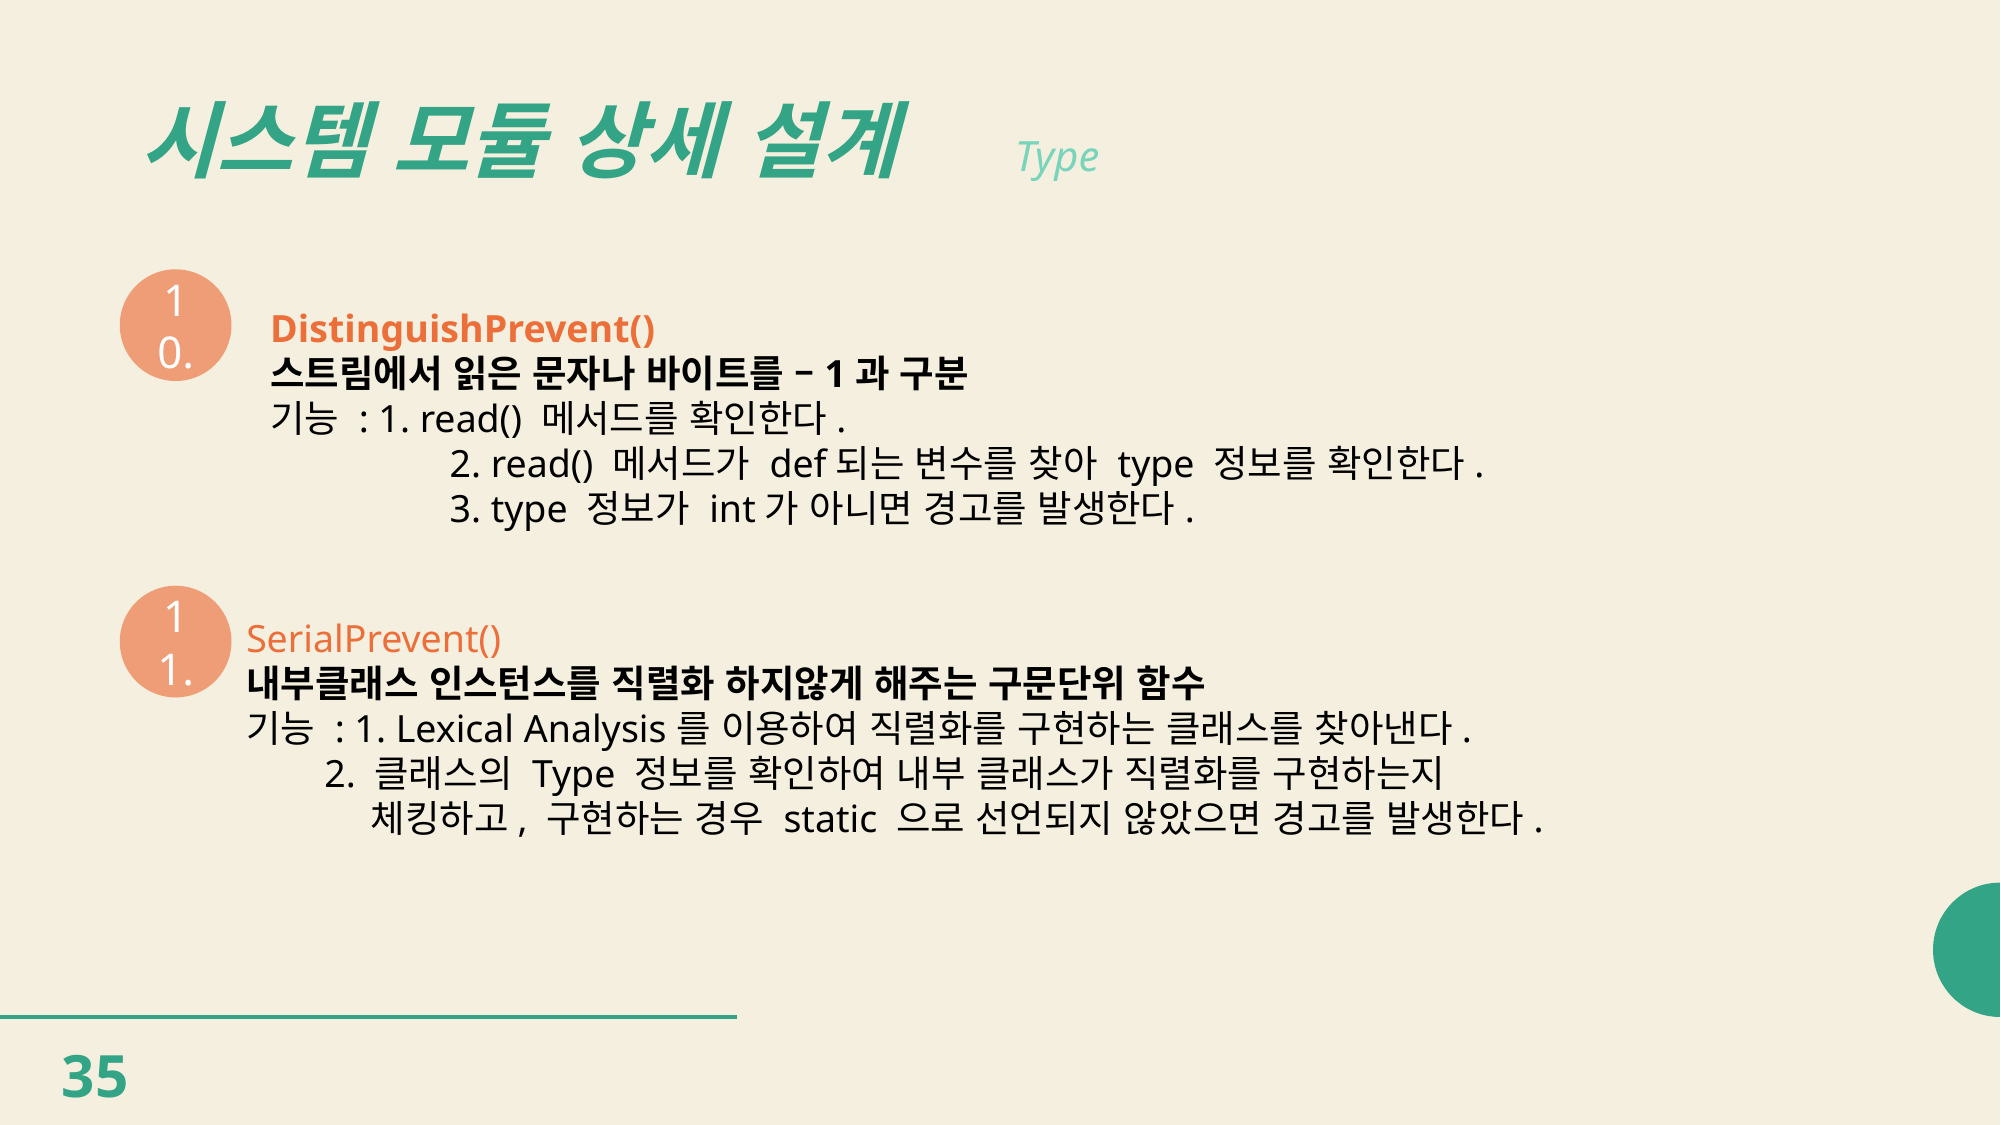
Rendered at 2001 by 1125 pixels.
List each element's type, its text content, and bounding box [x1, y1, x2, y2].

title 시스템 모듈 상세 설계 [125, 91, 981, 211]
text_box 35 [47, 1031, 172, 1117]
text_box 10. [118, 268, 233, 383]
text_box DistinguishPrevent() 스트림에서 읽은 문자나 바이트를 –1과 구분 기능 : 1. read() 메서드를 확인한다. 2. read() 메서드가 def되는 변수를 찾아 type 정보를 확인한다. 3. type 정보가 int가 아니면 경고를 발생한다. [255, 297, 1611, 538]
text_box 11. [118, 584, 233, 699]
text_box SerialPrevent() 내부클래스 인스턴스를 직렬화 하지않게 해주는 구문단위 함수 기능 : 1. Lexical Analysis를 이용하여 직렬화를 구현하는 클래스를 찾아낸다. 2. 클래스의 Type 정보를 확인하여 내부 클래스가 직렬화를 구현하는지 체킹하고, 구현하는 경우 static 으로 선언되지 않았으면 경고를 발생한다. [231, 608, 1870, 893]
list Type [999, 122, 2000, 211]
